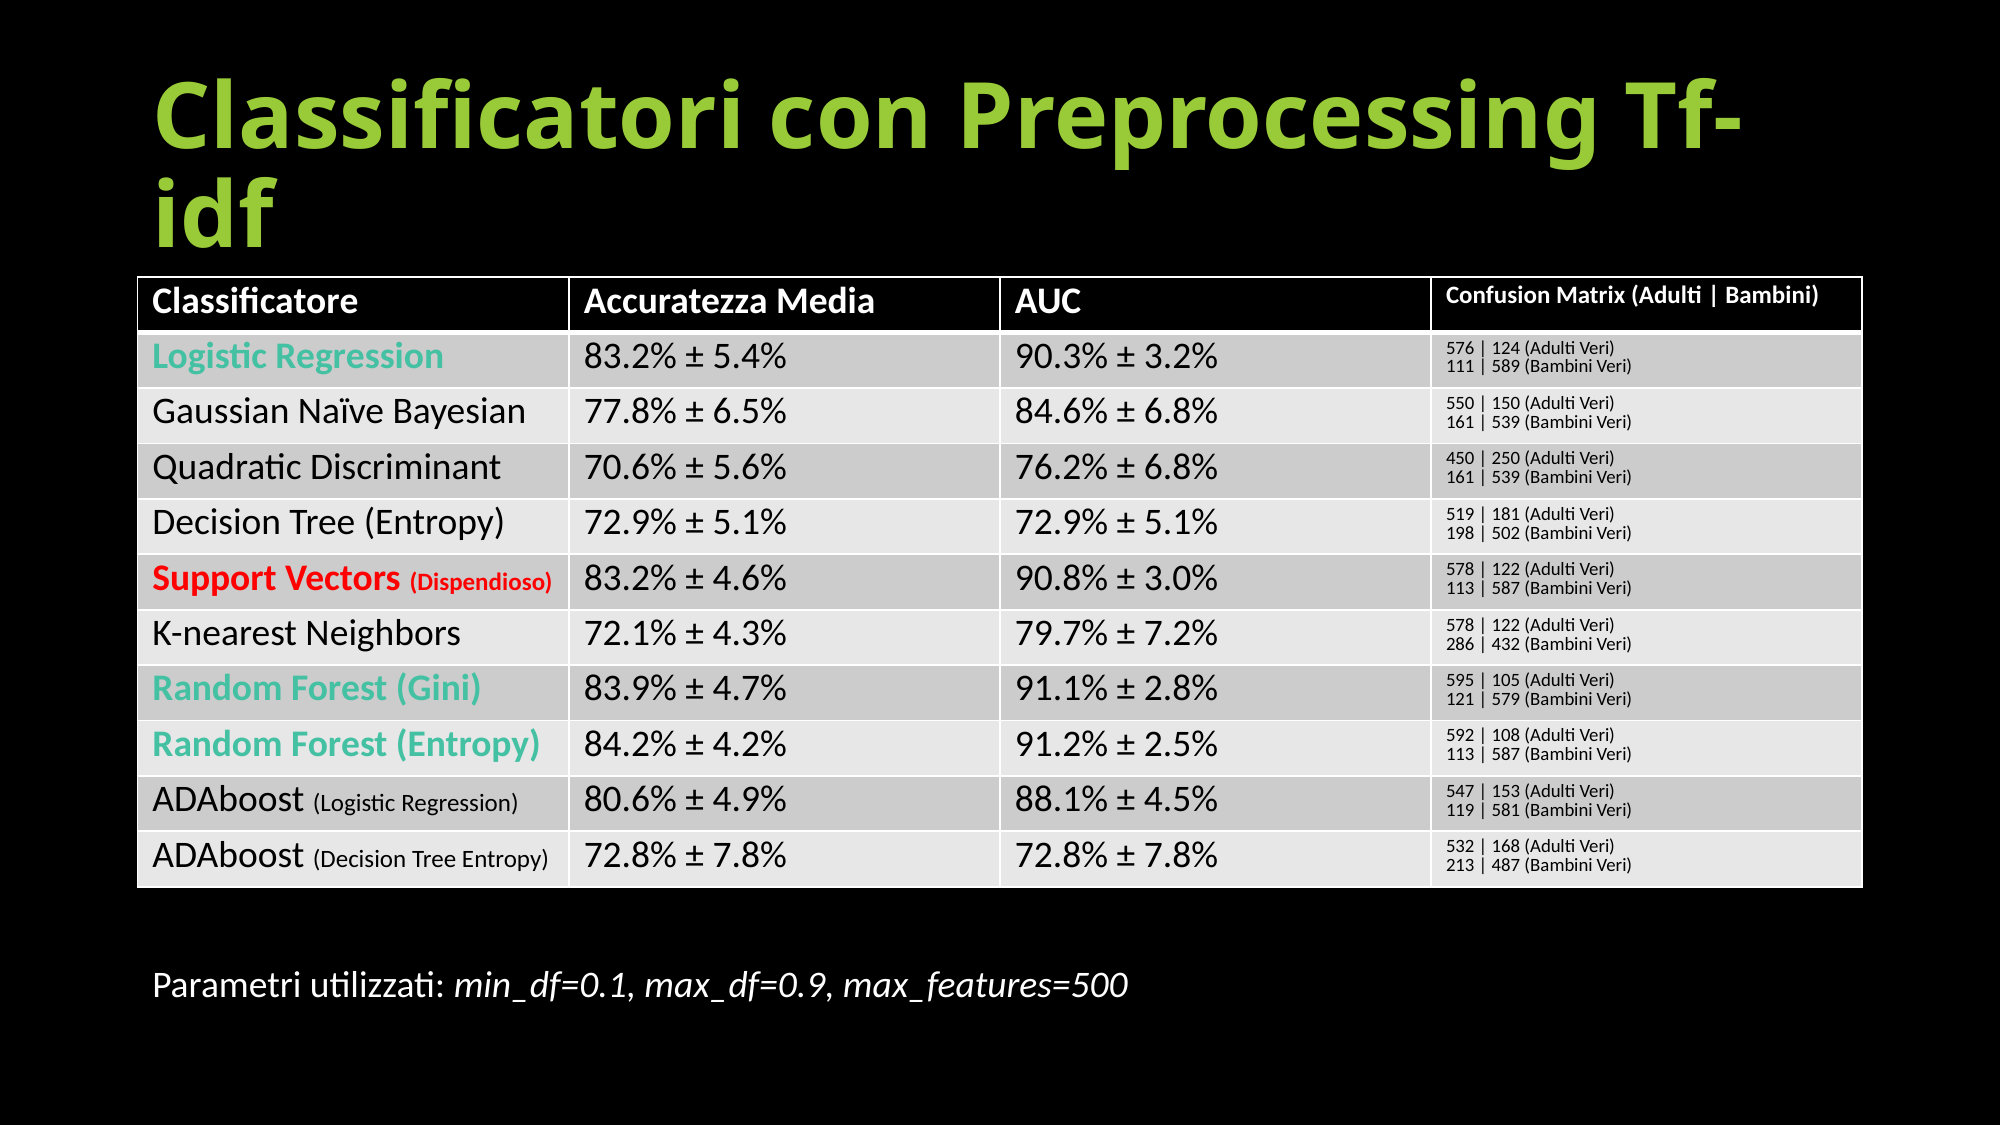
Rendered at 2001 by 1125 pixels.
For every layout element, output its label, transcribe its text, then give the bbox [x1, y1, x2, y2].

text_box Parametri utilizzati: min_df=0.1, max_df=0.9, max_features=500 [137, 952, 1450, 1013]
table_cell ADAboost (Logistic Regression) [138, 777, 568, 830]
table_cell 88.1% ± 4.5% [1001, 777, 1430, 830]
table_cell 72.9% ± 5.1% [1001, 500, 1430, 553]
table_cell 80.6% ± 4.9% [570, 777, 999, 830]
table_cell 91.1% ± 2.8% [1001, 666, 1430, 720]
table_cell K-nearest Neighbors [138, 611, 568, 664]
table_cell ADAboost (Decision Tree Entropy) [138, 832, 568, 886]
table_cell 576 | 124 (Adulti Veri) 111 | 589 (Bambini Veri) [1432, 335, 1861, 387]
table_cell 83.2% ± 5.4% [570, 335, 999, 387]
table_cell Quadratic Discriminant [138, 444, 568, 498]
table_header Confusion Matrix (Adulti | Bambini) [1432, 278, 1861, 330]
title Classificatori con Preprocessing Tf-idf [137, 59, 1863, 276]
table_cell 547 | 153 (Adulti Veri) 119 | 581 (Bambini Veri) [1432, 777, 1861, 830]
table_cell 76.2% ± 6.8% [1001, 444, 1430, 498]
table_cell Logistic Regression [138, 335, 568, 387]
table_cell 77.8% ± 6.5% [570, 389, 999, 443]
table_cell 83.9% ± 4.7% [570, 666, 999, 720]
table_cell Decision Tree (Entropy) [138, 500, 568, 553]
table_cell 79.7% ± 7.2% [1001, 611, 1430, 664]
table_header Classificatore [138, 278, 568, 330]
table_cell 578 | 122 (Adulti Veri) 113 | 587 (Bambini Veri) [1432, 555, 1861, 609]
table_cell Random Forest (Entropy) [138, 721, 568, 775]
table_cell Random Forest (Gini) [138, 666, 568, 720]
table_cell 84.2% ± 4.2% [570, 721, 999, 775]
table_cell 72.8% ± 7.8% [1001, 832, 1430, 886]
table_cell 595 | 105 (Adulti Veri) 121 | 579 (Bambini Veri) [1432, 666, 1861, 720]
table_cell Support Vectors (Dispendioso) [138, 555, 568, 609]
table_header AUC [1001, 278, 1430, 330]
table_cell 84.6% ± 6.8% [1001, 389, 1430, 443]
table_cell 578 | 122 (Adulti Veri) 286 | 432 (Bambini Veri) [1432, 611, 1861, 664]
table_cell 532 | 168 (Adulti Veri) 213 | 487 (Bambini Veri) [1432, 832, 1861, 886]
table_cell Gaussian Naïve Bayesian [138, 389, 568, 443]
table_cell 72.1% ± 4.3% [570, 611, 999, 664]
table_cell 70.6% ± 5.6% [570, 444, 999, 498]
table_header Accuratezza Media [570, 278, 999, 330]
table_cell 91.2% ± 2.5% [1001, 721, 1430, 775]
table_cell 90.3% ± 3.2% [1001, 335, 1430, 387]
table_cell 72.8% ± 7.8% [570, 832, 999, 886]
table_cell 519 | 181 (Adulti Veri) 198 | 502 (Bambini Veri) [1432, 500, 1861, 553]
table_cell 450 | 250 (Adulti Veri) 161 | 539 (Bambini Veri) [1432, 444, 1861, 498]
table_cell 592 | 108 (Adulti Veri) 113 | 587 (Bambini Veri) [1432, 721, 1861, 775]
table_cell 83.2% ± 4.6% [570, 555, 999, 609]
table_cell 72.9% ± 5.1% [570, 500, 999, 553]
table_cell 550 | 150 (Adulti Veri) 161 | 539 (Bambini Veri) [1432, 389, 1861, 443]
table_cell 90.8% ± 3.0% [1001, 555, 1430, 609]
